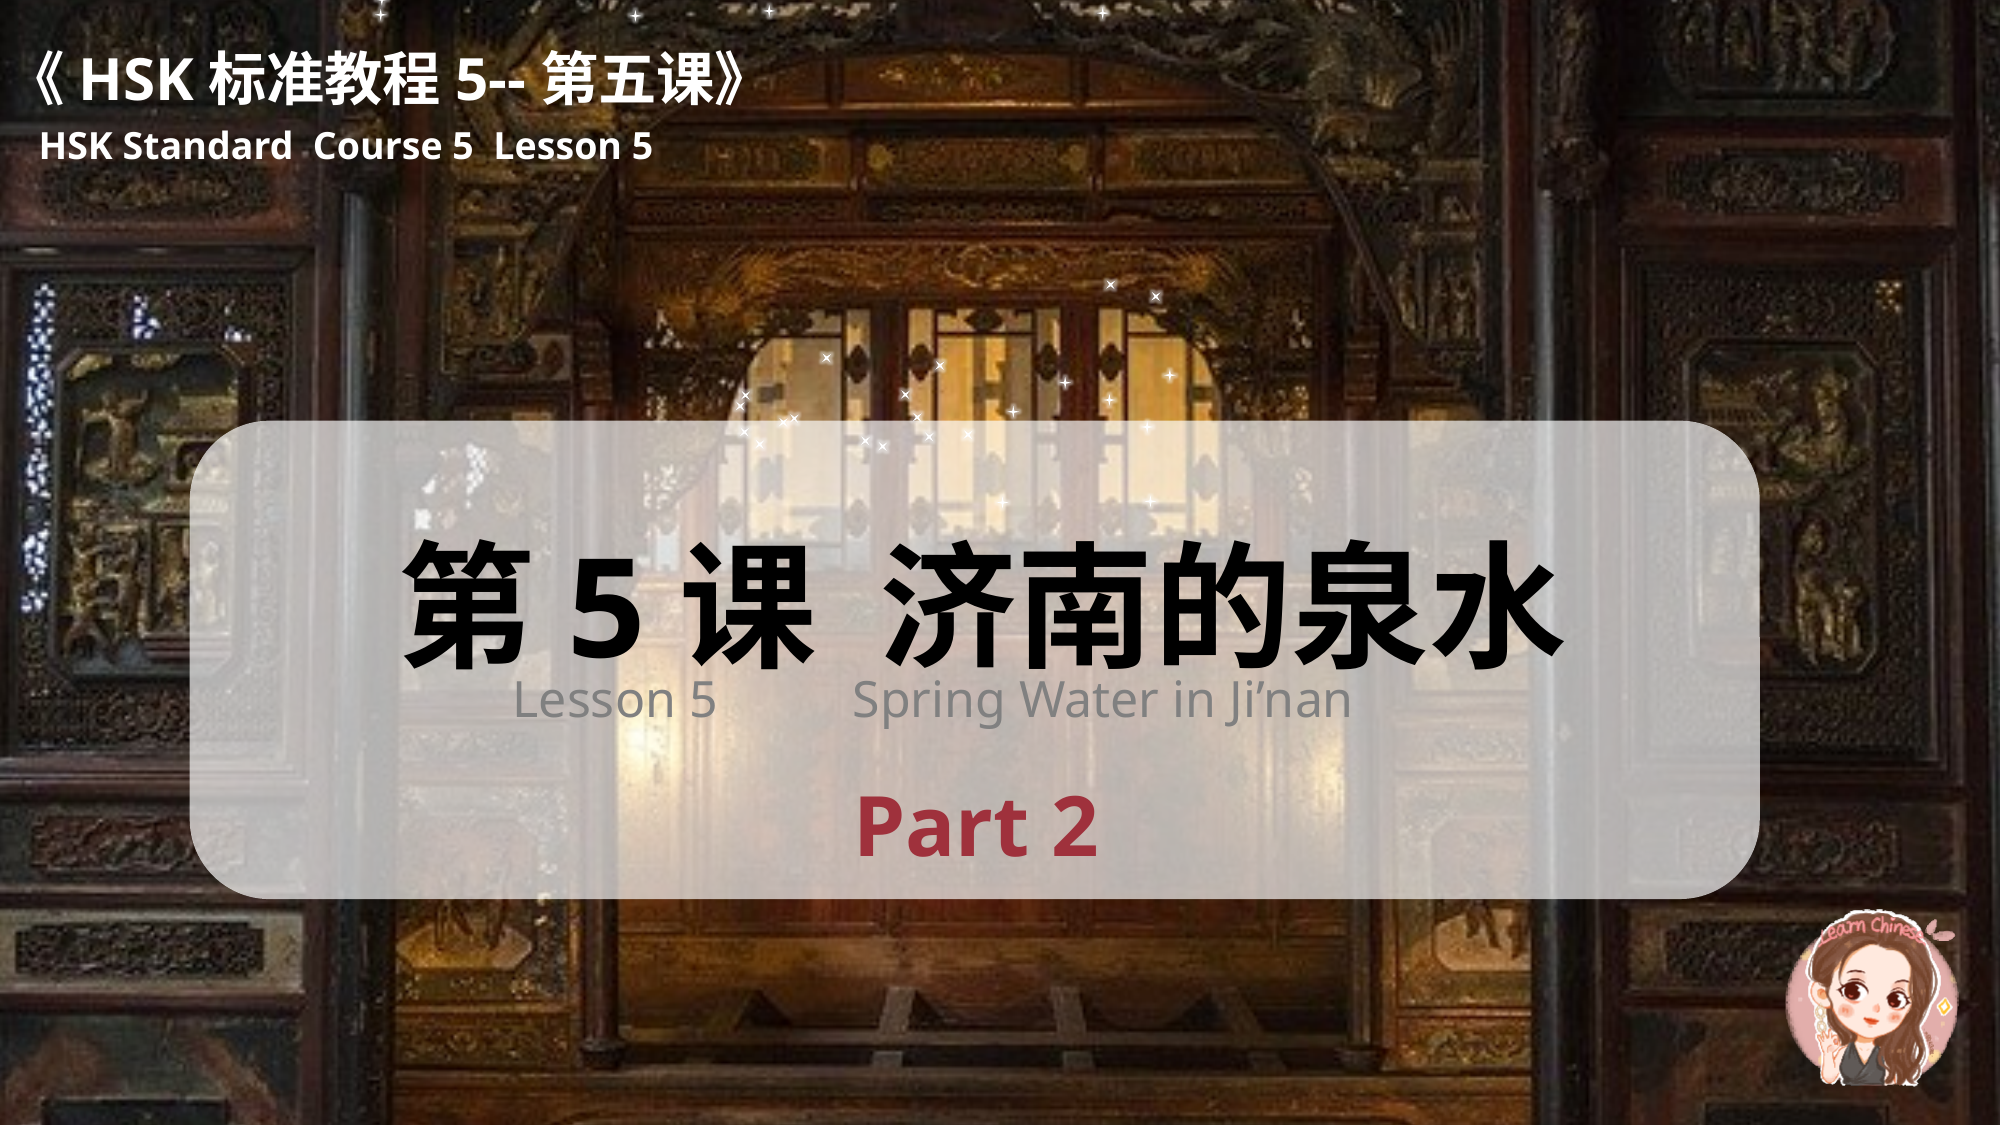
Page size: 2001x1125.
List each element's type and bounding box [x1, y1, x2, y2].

text_box [189, 420, 1775, 900]
picture [0, 0, 2000, 1125]
